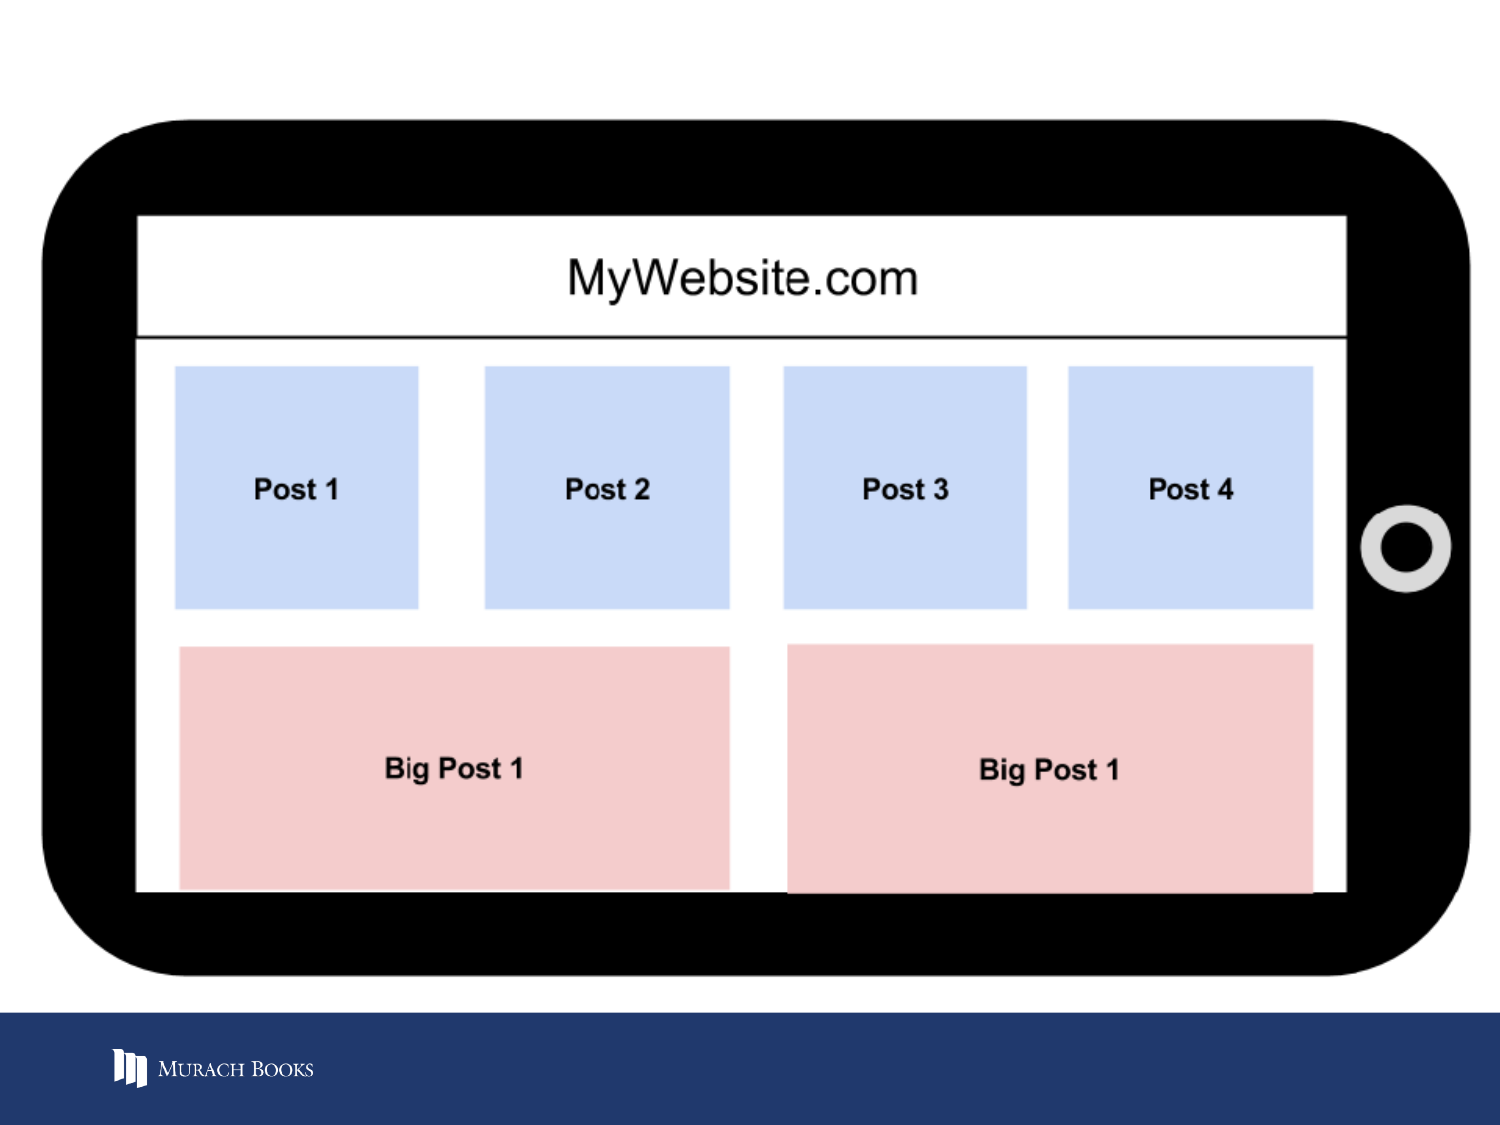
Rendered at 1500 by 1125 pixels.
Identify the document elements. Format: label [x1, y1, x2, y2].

picture [18, 99, 1500, 999]
picture [111, 1049, 313, 1088]
